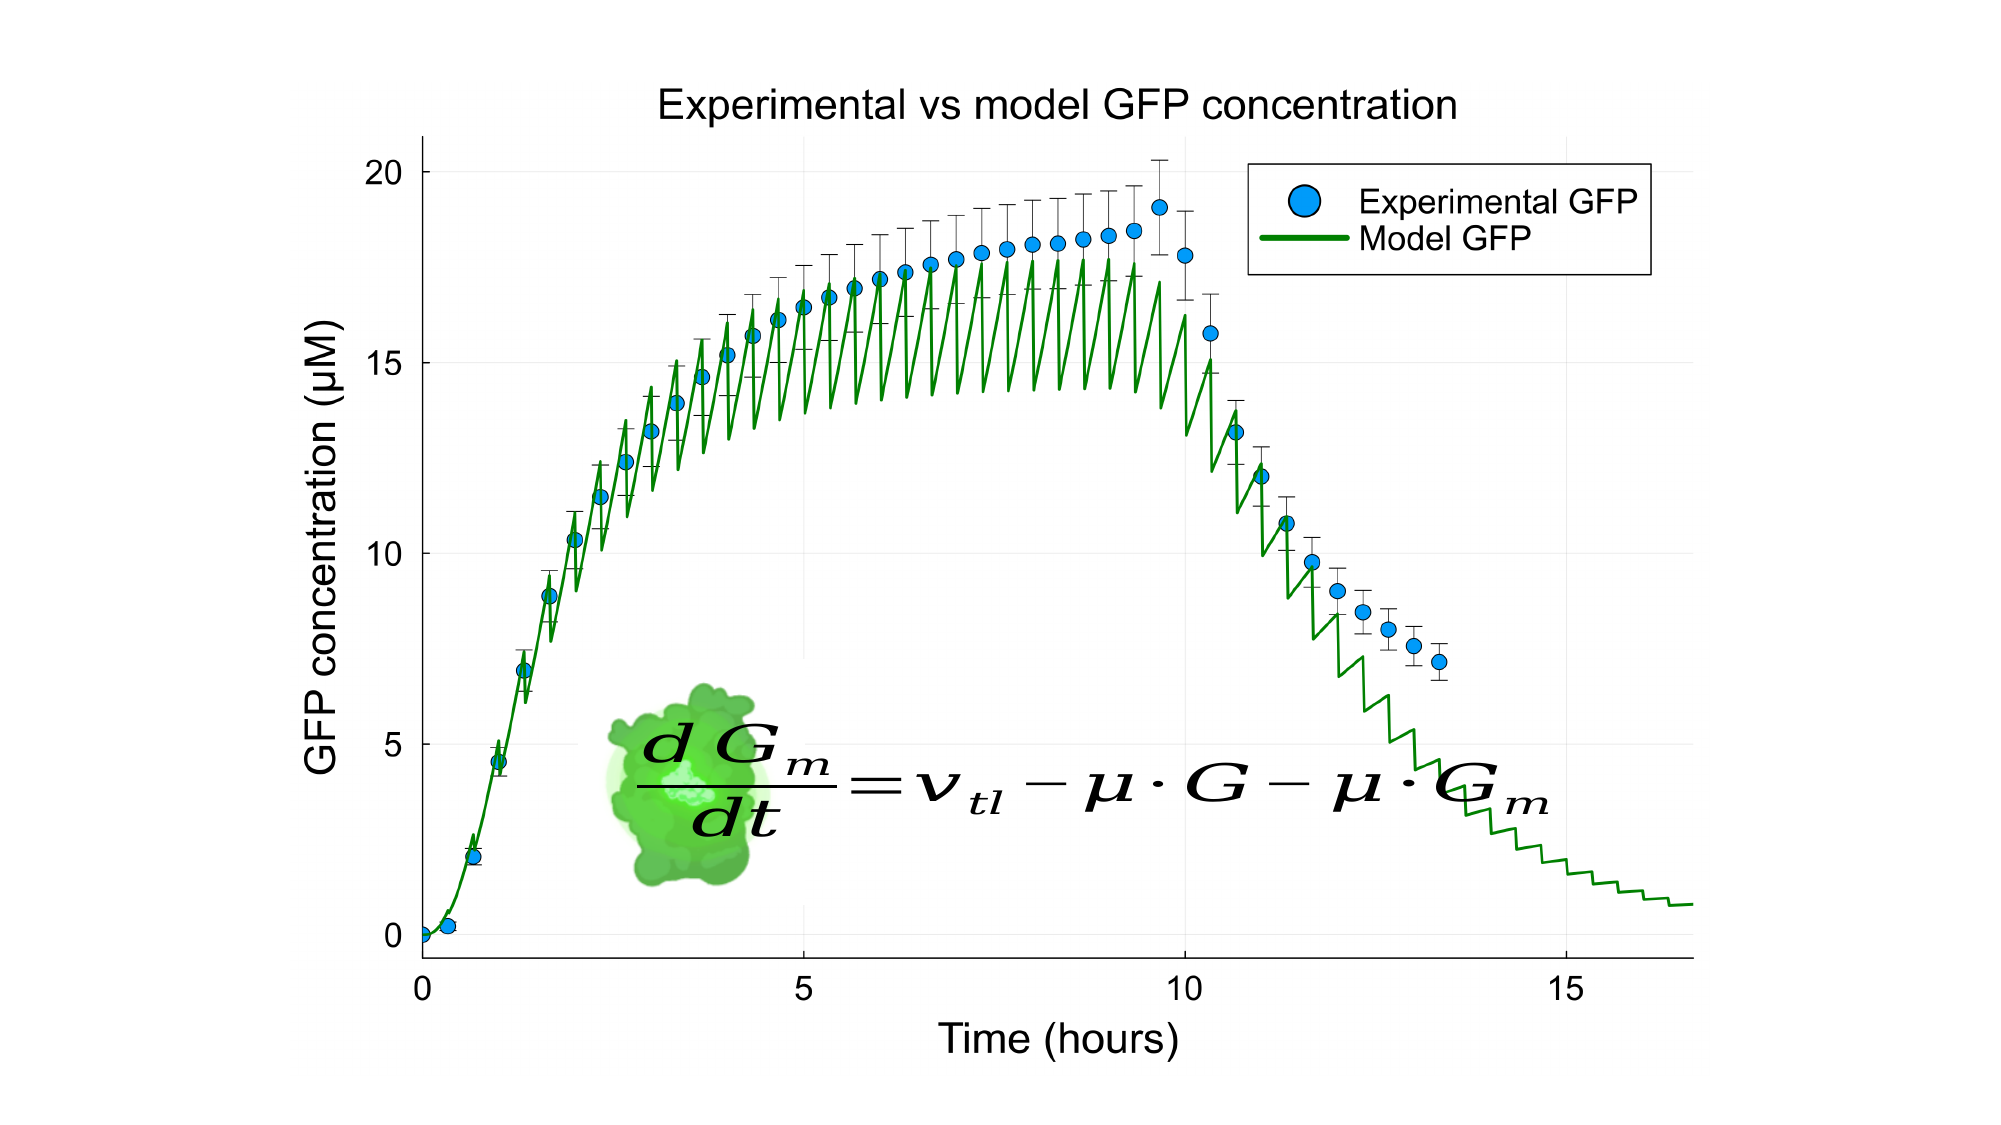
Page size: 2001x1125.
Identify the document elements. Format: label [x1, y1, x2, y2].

picture [290, 81, 1710, 1076]
text_box [577, 658, 1554, 906]
